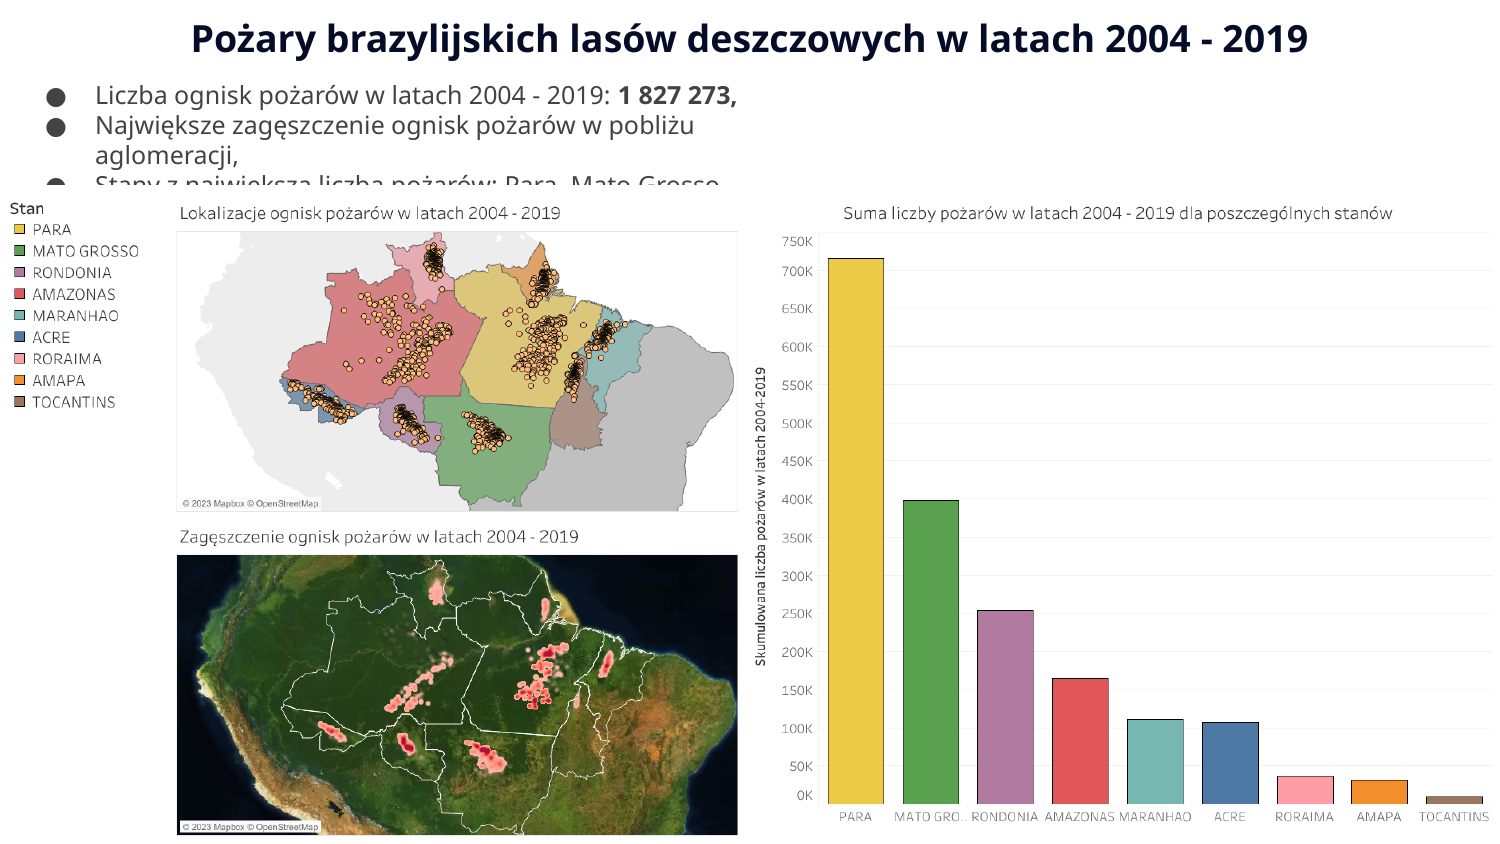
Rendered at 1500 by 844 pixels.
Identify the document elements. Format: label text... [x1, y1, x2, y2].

text_box Liczba ognisk pożarów w latach 2004 - 2019: 1 827 273, Największe zagęszczenie ognisk pożarów w pobliżu aglomeracji, Stany z największą liczbą pożarów: Para, Mato Grosso, Rondonia. [5, 64, 841, 184]
picture [0, 185, 1500, 844]
title Pożary brazylijskich lasów deszczowych w latach 2004 - 2019 [0, 0, 1500, 76]
